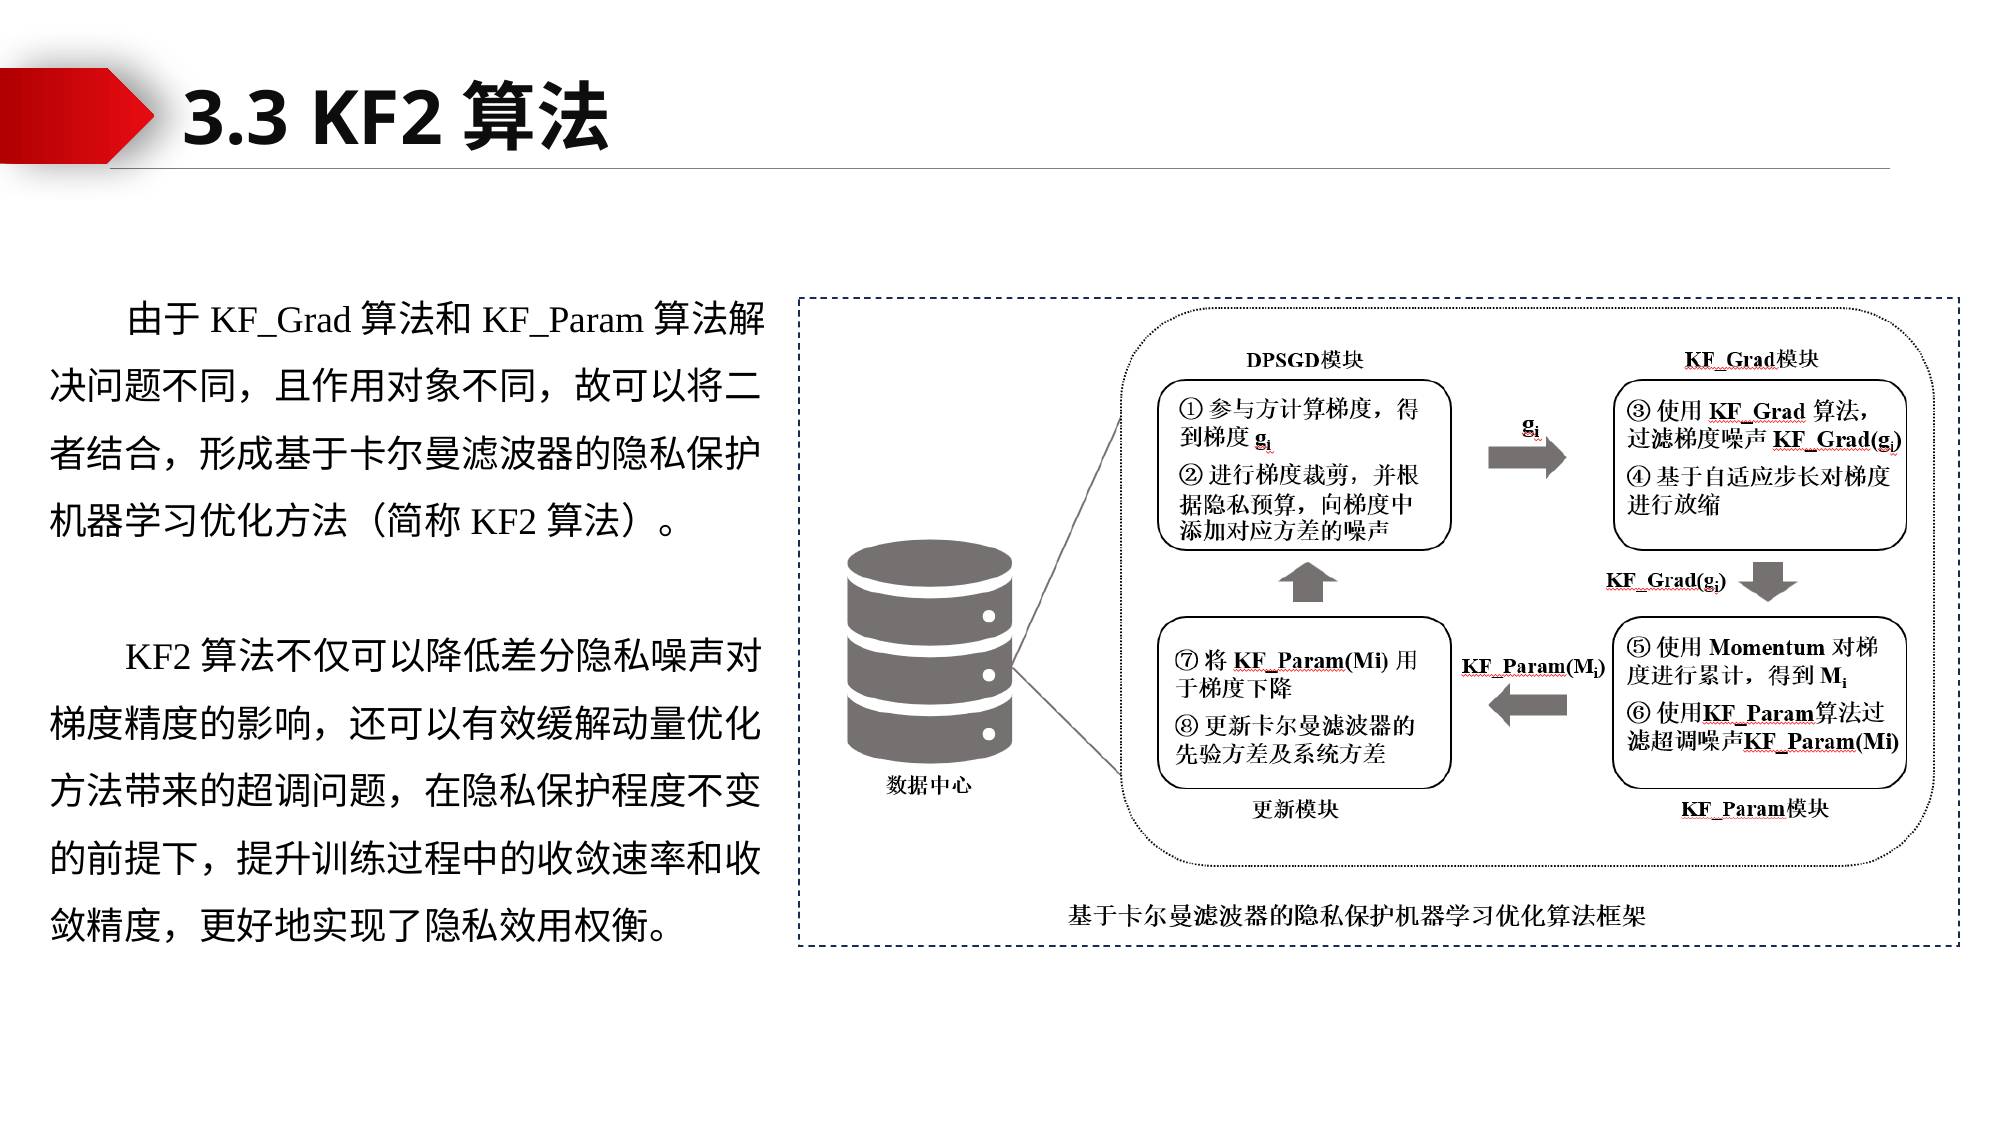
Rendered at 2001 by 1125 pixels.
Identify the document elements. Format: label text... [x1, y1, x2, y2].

text_box 3.3 KF2算法 [167, 62, 627, 168]
picture [787, 291, 1966, 954]
text_box 由于KF_Grad算法和KF_Param算法解决问题不同，且作用对象不同，故可以将二者结合，形成基于卡尔曼滤波器的隐私保护机器学习优化方法（简称KF2算法）。 KF2算法不仅可以降低差分隐私噪声对梯度精度的影响，还可以有效缓解动量优化方法带来的超调问题，在隐私保护程度不变的前提下，提升训练过程中的收敛速率和收敛精度，更好地实现了隐私效用权衡。 [34, 265, 788, 955]
